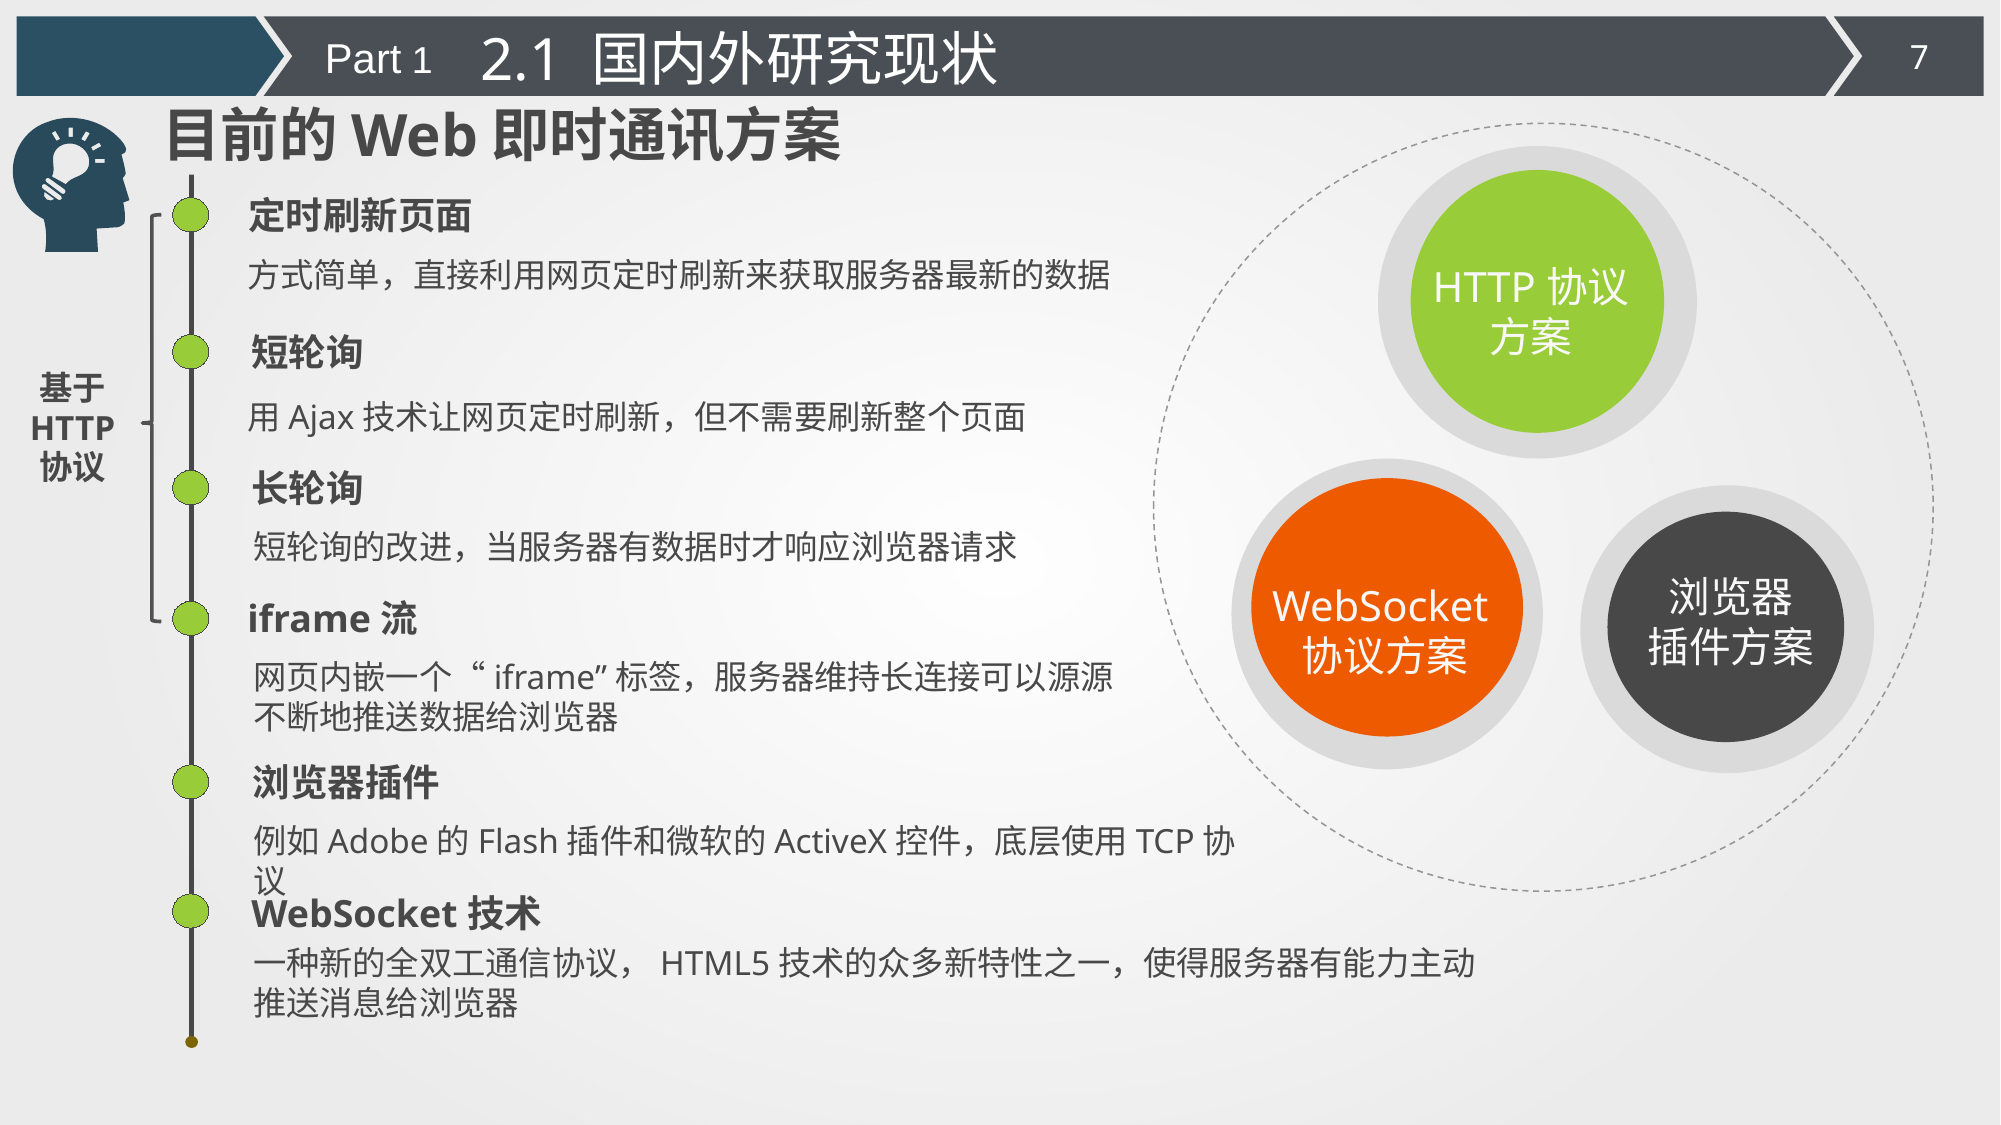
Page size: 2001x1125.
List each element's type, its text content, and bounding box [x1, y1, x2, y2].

text_box 定时刷新页面 [233, 184, 489, 245]
text_box [172, 601, 209, 636]
text_box 目前的Web即时通讯方案 [76, 90, 928, 176]
text_box [1281, 688, 1494, 737]
text_box [1256, 478, 1524, 654]
text_box 一种新的全双工通信协议，HTML5技术的众多新特性之一，使得服务器有能力主动推送消息给浏览器 [238, 934, 1514, 1030]
text_box 浏览器插件 [237, 751, 456, 812]
text_box [1251, 573, 1256, 641]
text_box 短轮询的改进，当服务器有数据时才响应浏览器请求 [238, 518, 1077, 574]
text_box [12, 117, 130, 252]
text_box [1231, 458, 1543, 770]
text_box [141, 213, 162, 623]
text_box 2.1 国内外研究现状 [465, 14, 1015, 100]
text_box [172, 764, 209, 799]
text_box iframe流 [232, 588, 433, 648]
text_box 例如Adobe的Flash插件和微软的ActiveX控件，底层使用TCP协议 [238, 813, 1266, 908]
text_box [185, 1036, 199, 1048]
text_box 浏览器 插件方案 [1631, 562, 1831, 678]
text_box [172, 197, 209, 232]
text_box 长轮询 [236, 457, 379, 518]
text_box 用Ajax技术让网页定时刷新，但不需要刷新整个页面 [232, 388, 1077, 444]
text_box [1580, 485, 1875, 774]
text_box [1377, 145, 1697, 459]
text_box [1419, 169, 1665, 358]
text_box HTTP协议方案 [1410, 253, 1652, 369]
text_box 方式简单，直接利用网页定时刷新来获取服务器最新的数据 [232, 247, 1255, 302]
text_box [1607, 511, 1845, 743]
text_box 短轮询 [236, 321, 379, 382]
text_box WebSocket协议方案 [1256, 572, 1514, 688]
text_box WebSocket技术 [236, 882, 557, 942]
text_box [172, 334, 209, 369]
text_box [172, 893, 209, 929]
text_box [1428, 369, 1647, 433]
text_box [1153, 123, 1934, 892]
picture [0, 0, 2001, 1125]
text_box 网页内嵌一个“iframe”标签，服务器维持长连接可以源源不断地推送数据给浏览器 [238, 648, 1154, 744]
text_box Part 1 [272, 24, 448, 90]
text_box [172, 470, 209, 505]
text_box 基于 HTTP 协议 [14, 359, 131, 495]
